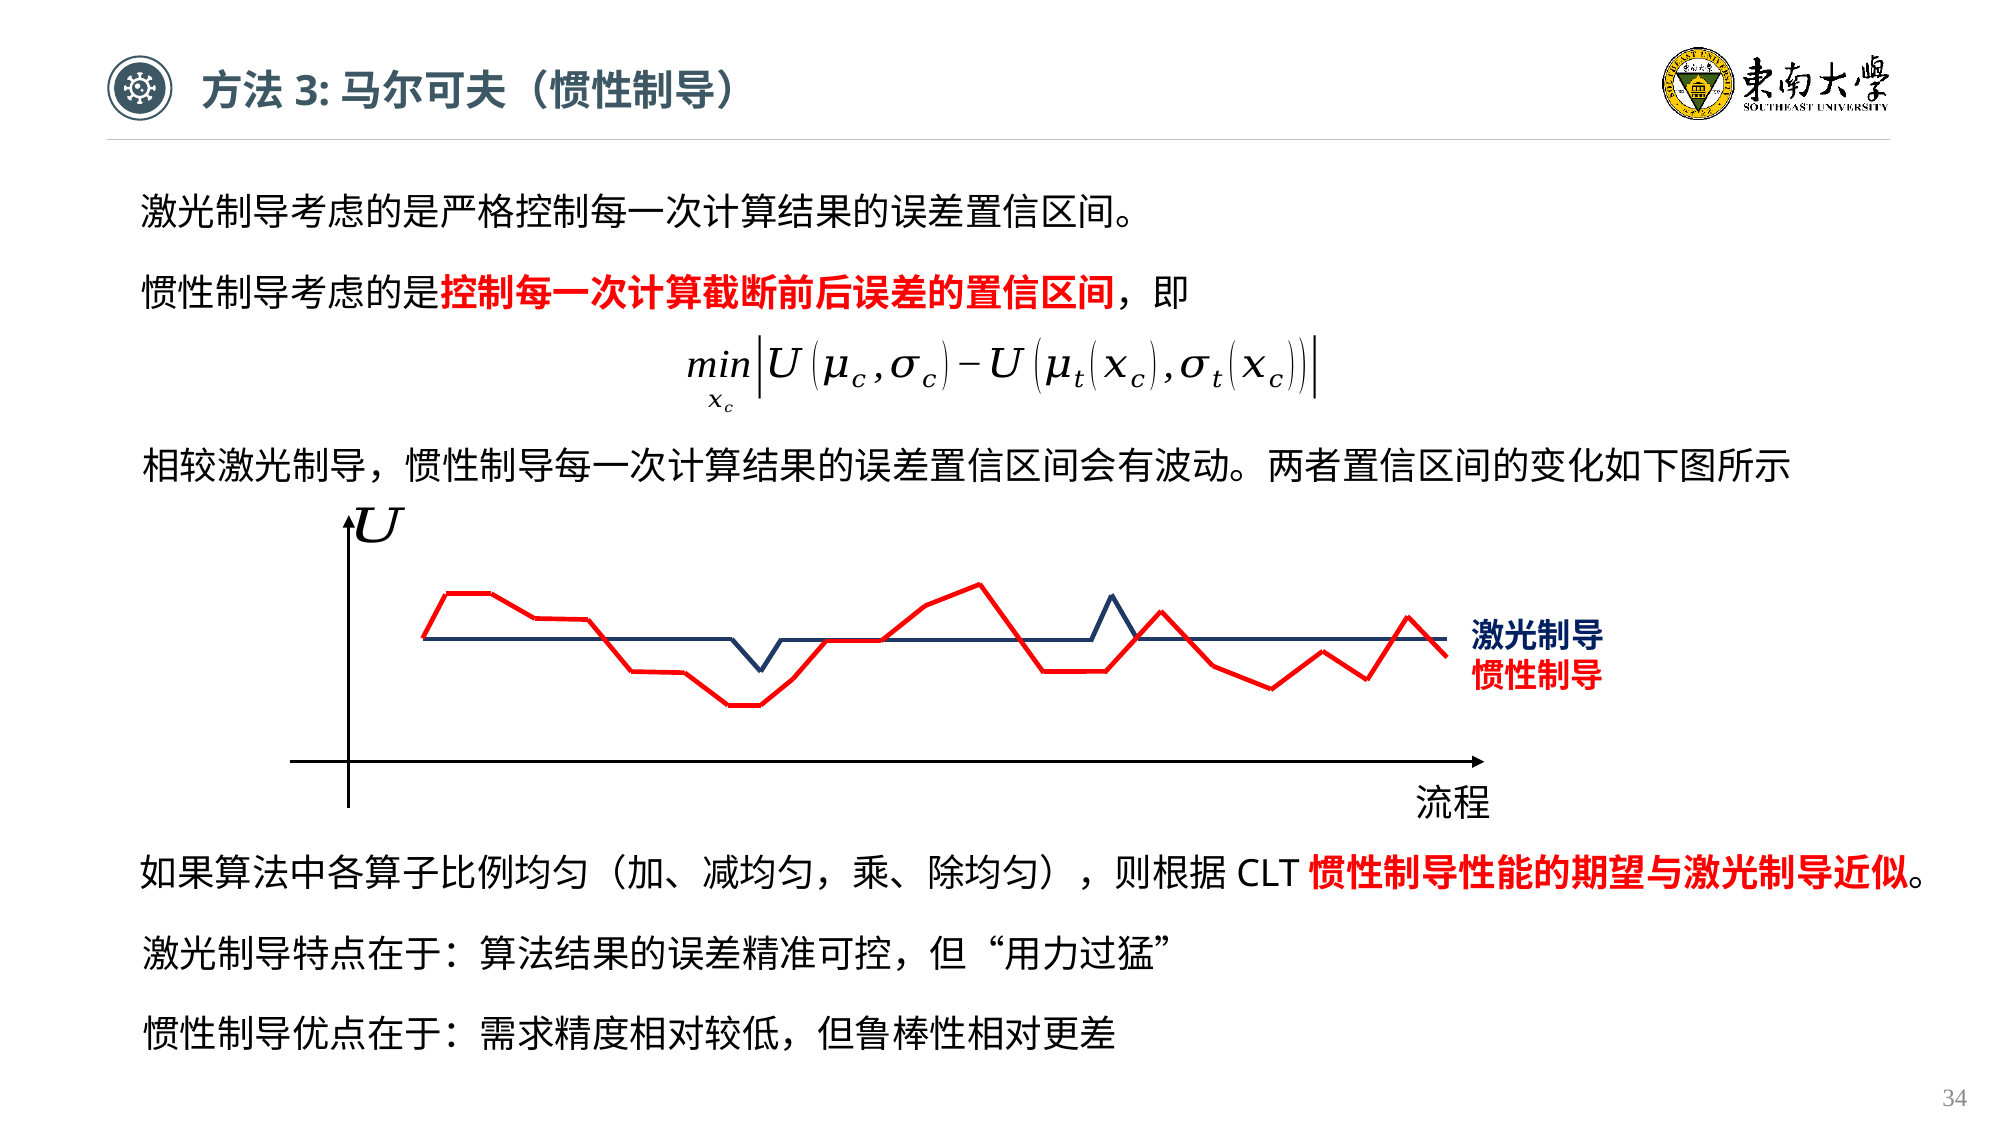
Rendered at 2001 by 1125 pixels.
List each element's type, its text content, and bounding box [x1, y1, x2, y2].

text_box 相较激光制导，惯性制导每一次计算结果的误差置信区间会有波动。两者置信区间的变化如下图所示 [127, 435, 1819, 495]
text_box 方法3:马尔可夫（惯性制导） [201, 56, 1284, 122]
picture [1662, 47, 1889, 120]
text_box 激光制导特点在于：算法结果的误差精准可控，但“用力过猛” [127, 922, 1918, 983]
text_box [289, 501, 1652, 833]
text_box 激光制导考虑的是严格控制每一次计算结果的误差置信区间。 [125, 180, 1163, 240]
text_box 惯性制导优点在于：需求精度相对较低，但鲁棒性相对更差 [127, 1002, 1918, 1063]
text_box 惯性制导考虑的是控制每一次计算截断前后误差的置信区间，即 [125, 261, 1757, 412]
text_box 如果算法中各算子比例均匀（加、减均匀，乘、除均匀），则根据CLT惯性制导性能的期望与激光制导近似。 [125, 841, 1927, 901]
